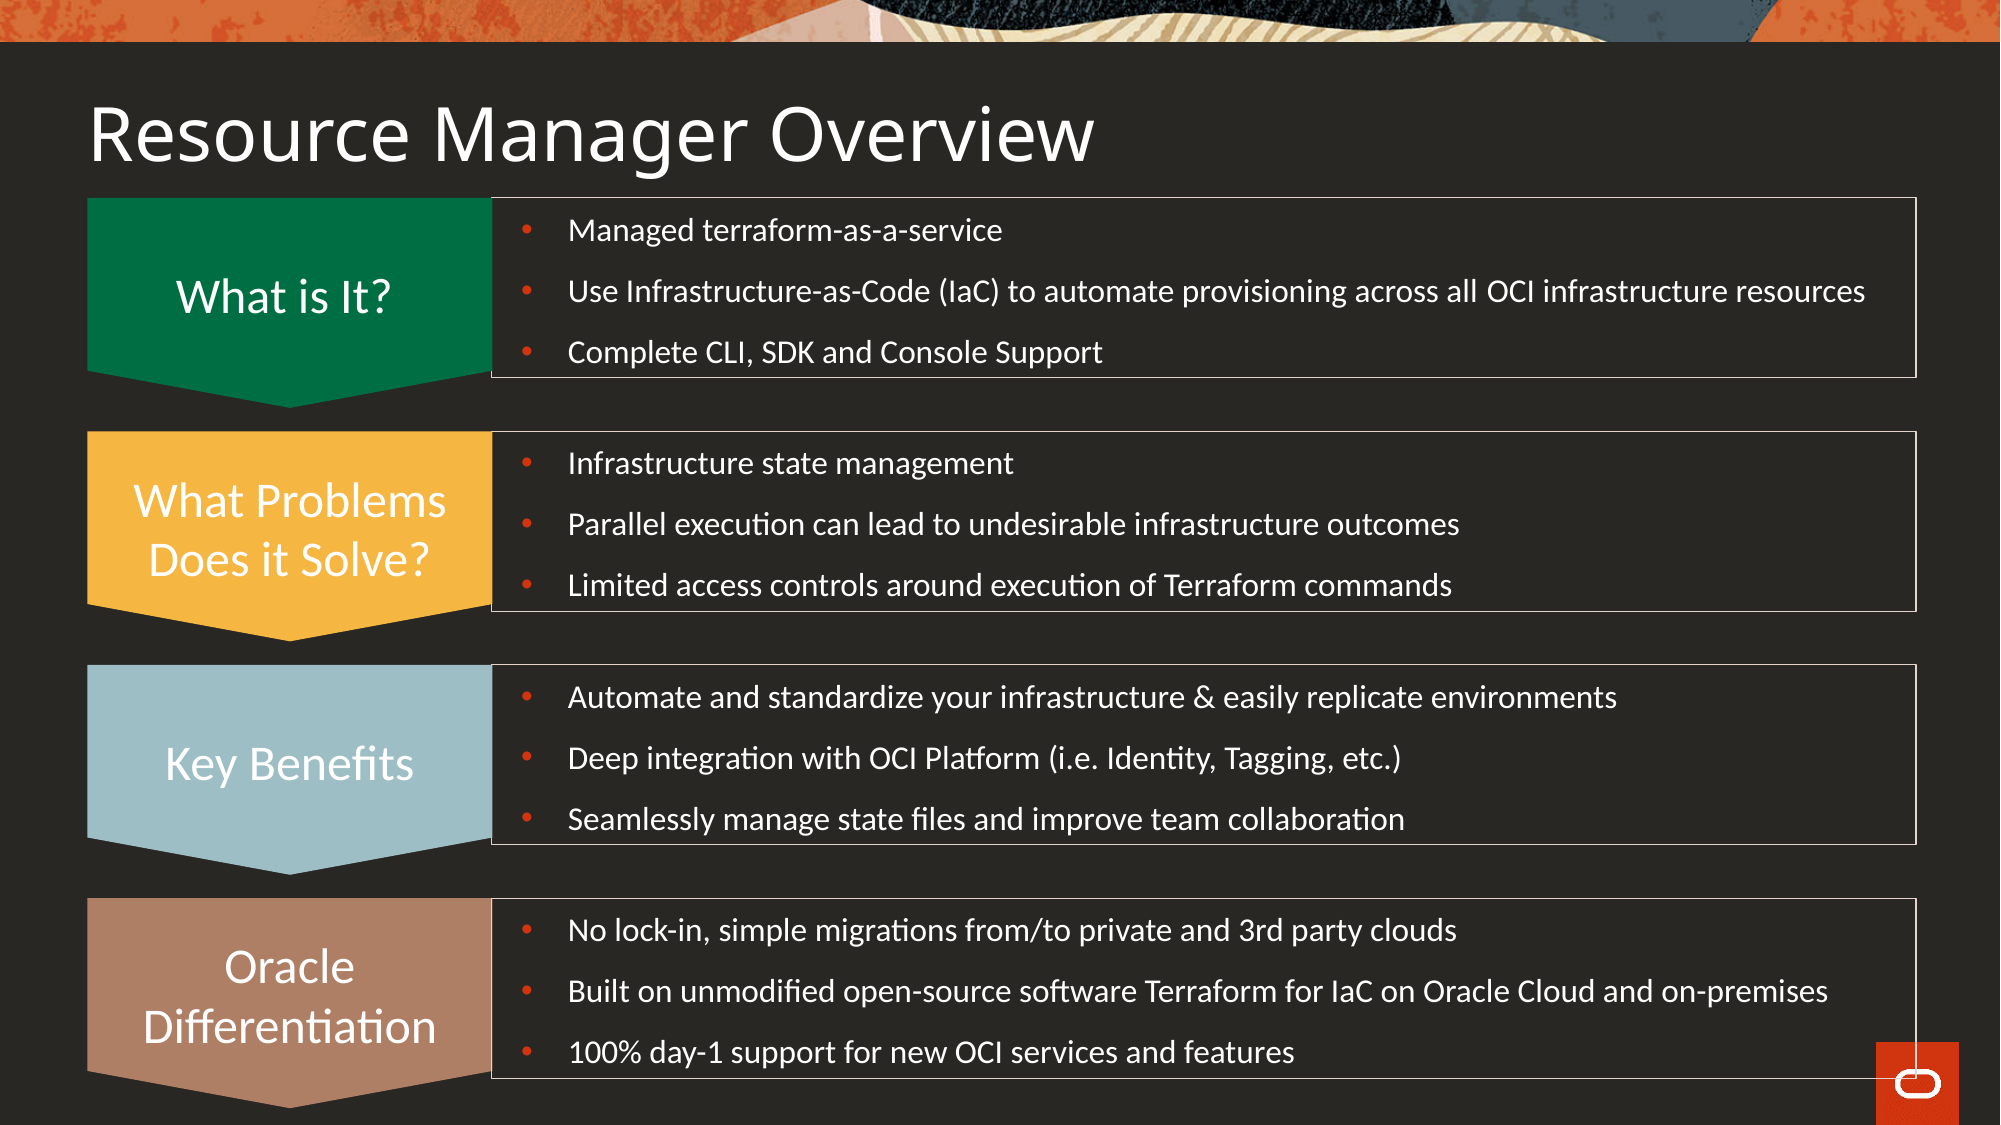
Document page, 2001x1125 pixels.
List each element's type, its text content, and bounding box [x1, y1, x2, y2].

picture [0, 0, 2000, 42]
text_box Managed terraform-as-a-service Use Infrastructure-as-Code (IaC) to automate provisioning across all OCI infrastructure resources Complete CLI, SDK and Console Support [491, 197, 1916, 378]
text_box What is It? [85, 196, 495, 410]
text_box Key Benefits [85, 663, 495, 877]
text_box No lock-in, simple migrations from/to private and 3rd party clouds Built on unmodified open-source software Terraform for IaC on Oracle Cloud and on-premises 100% day-1 support for new OCI services and features [491, 898, 1916, 1079]
text_box Oracle Differentiation [85, 896, 495, 1110]
text_box Infrastructure state management Parallel execution can lead to undesirable infrastructure outcomes Limited access controls around execution of Terraform commands [491, 431, 1916, 612]
picture [1876, 1042, 1959, 1125]
text_box Automate and standardize your infrastructure & easily replicate environments Deep integration with OCI Platform (i.e. Identity, Tagging, etc.) Seamlessly manage state files and improve team collaboration [491, 664, 1916, 845]
text_box Resource Manager Overview [87, 66, 1913, 213]
text_box What Problems Does it Solve? [85, 429, 495, 643]
